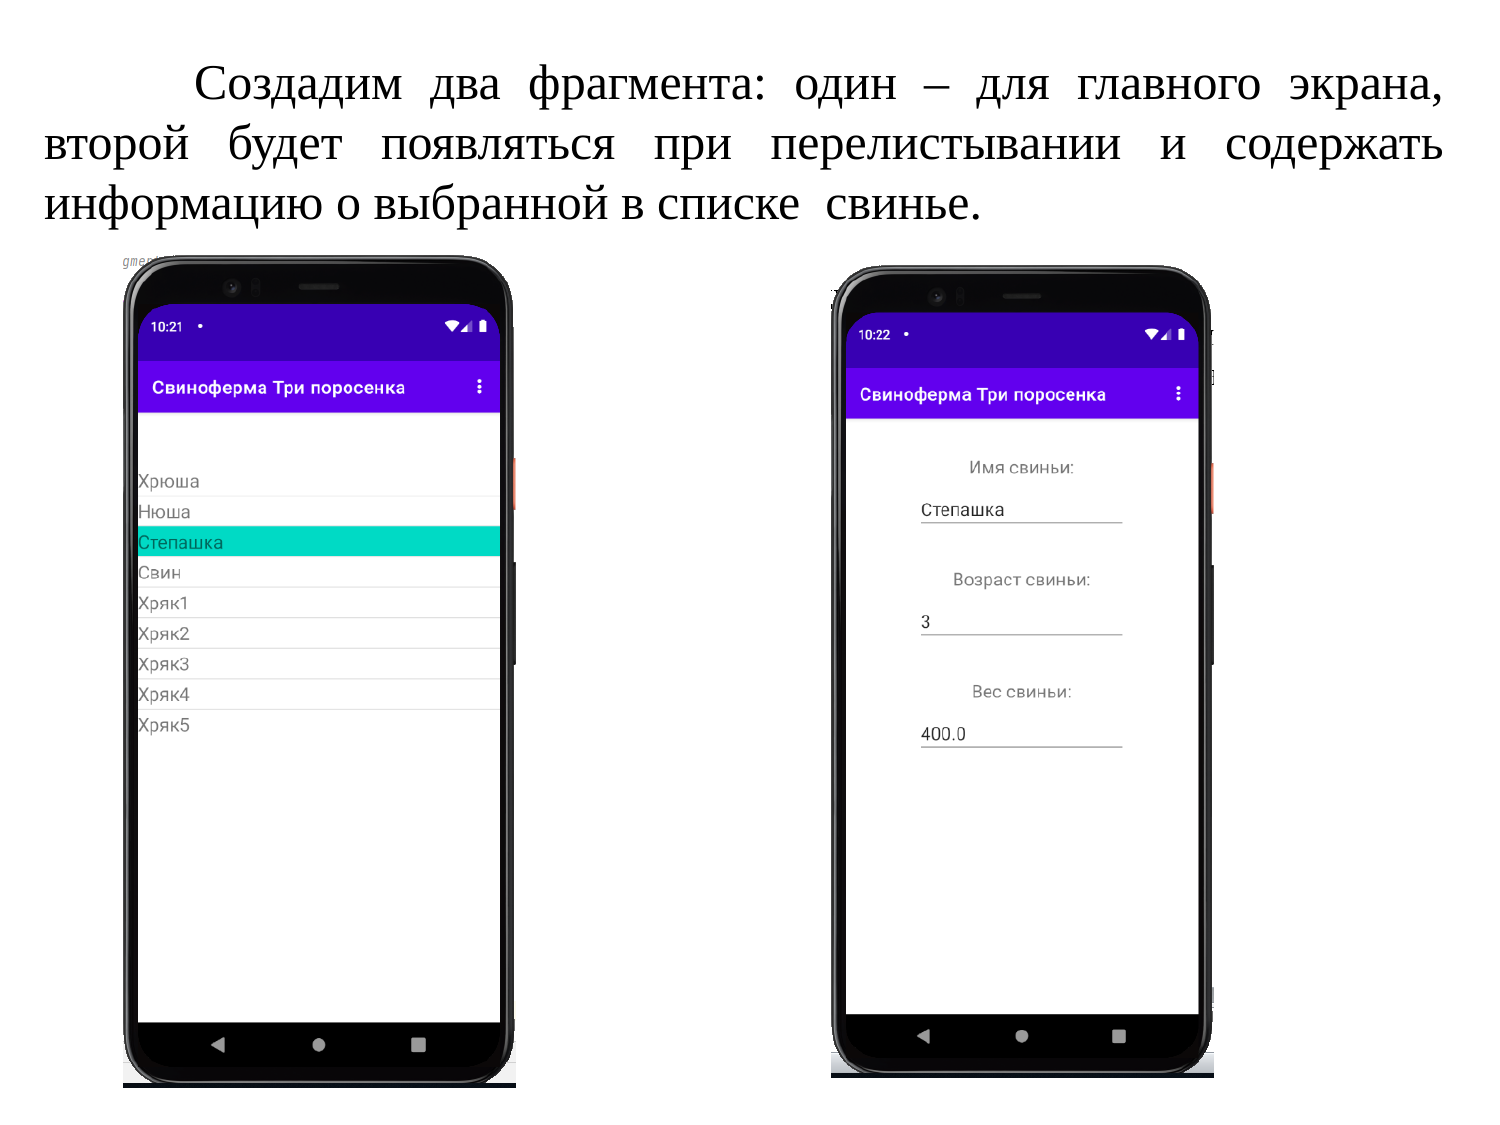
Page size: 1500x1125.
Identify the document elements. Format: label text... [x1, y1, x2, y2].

picture [123, 255, 516, 1088]
text_box Создадим два фрагмента: один – для главного экрана, второй будет появляться при перелистывании и содержать информацию о выбранной в списке свинье. [29, 42, 1459, 238]
picture [831, 265, 1214, 1078]
